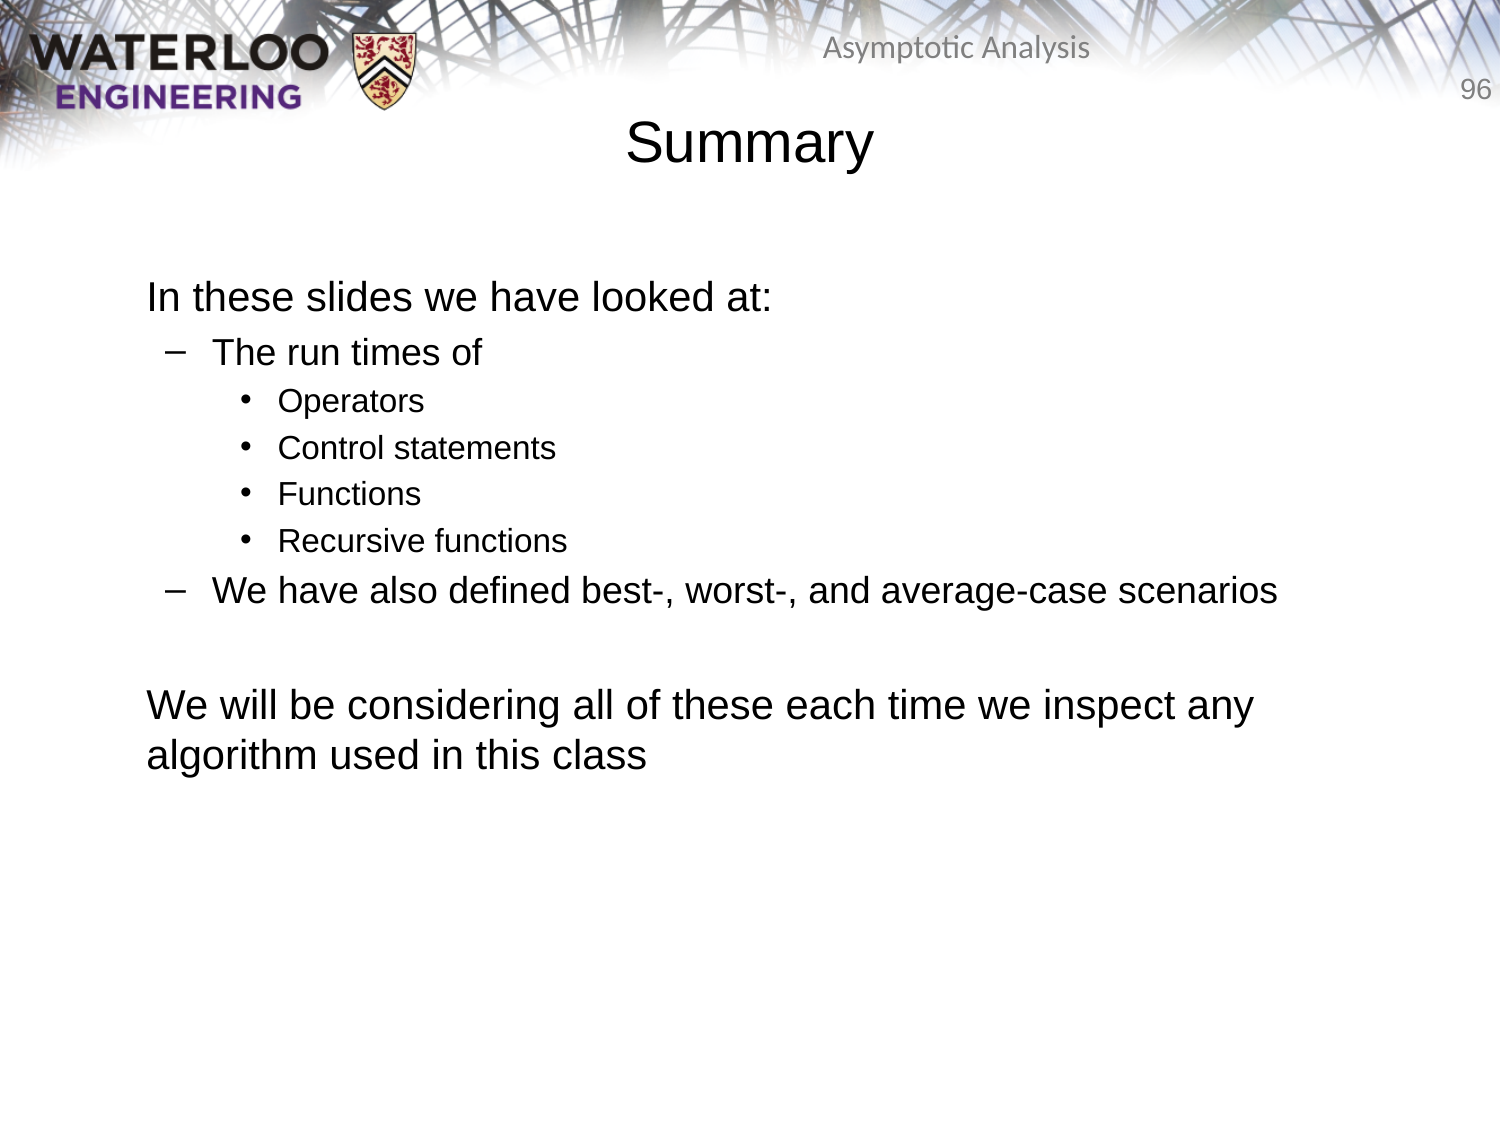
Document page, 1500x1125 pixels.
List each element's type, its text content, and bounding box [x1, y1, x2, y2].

title Summary [74, 44, 1426, 233]
list In these slides we have looked at: The run times of Operators Control statements Functions Recursive functions We have also defined best-, worst-, and average-case scenarios We will be considering all of these each time we inspect any algorithm used in this class [74, 262, 1426, 1006]
picture [0, 0, 1500, 1125]
